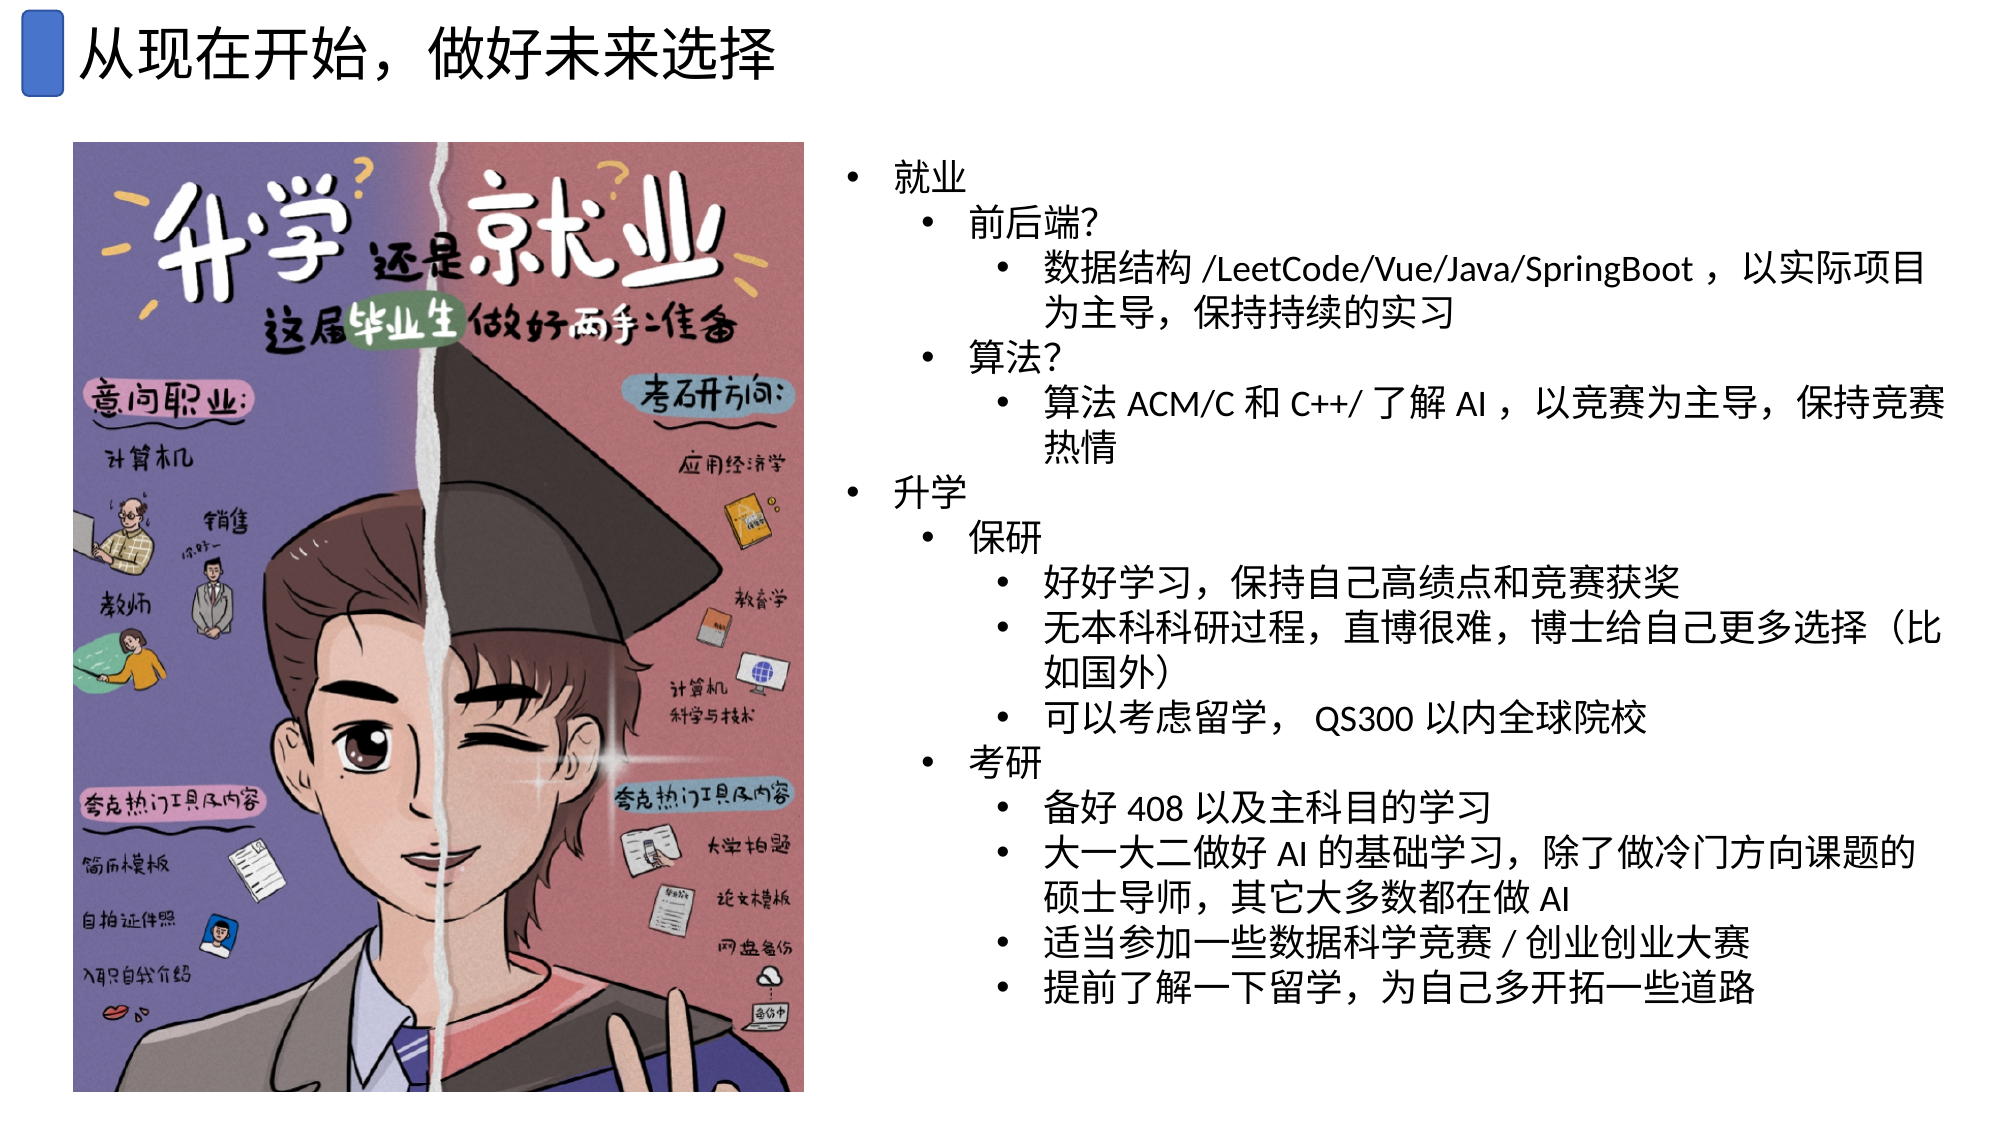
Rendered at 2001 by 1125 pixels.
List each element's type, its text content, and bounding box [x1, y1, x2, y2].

picture [62, 129, 811, 1093]
text_box 从现在开始，做好未来选择 [63, 9, 1127, 95]
text_box 就业 前后端？ 数据结构/LeetCode/Vue/Java/SpringBoot，以实际项目为主导，保持持续的实习 算法？ 算法ACM/C和C++/了解AI，以竞赛为主导，保持竞赛热情 升学 保研 好好学习，保持自己高绩点和竞赛获奖 无本科科研过程，直博很难，博士给自己更多选择（比如国外） 可以考虑留学，QS300以内全球院校 考研 备好408以及主科目的学习 大一大二做好AI的基础学习，除了做冷门方向课题的硕士导师，其它大多数都在做AI 适当参加一些数据科学竞赛/创业创业大赛 提前了解一下留学，为自己多开拓一些道路 [831, 146, 1964, 1017]
text_box [21, 9, 65, 97]
